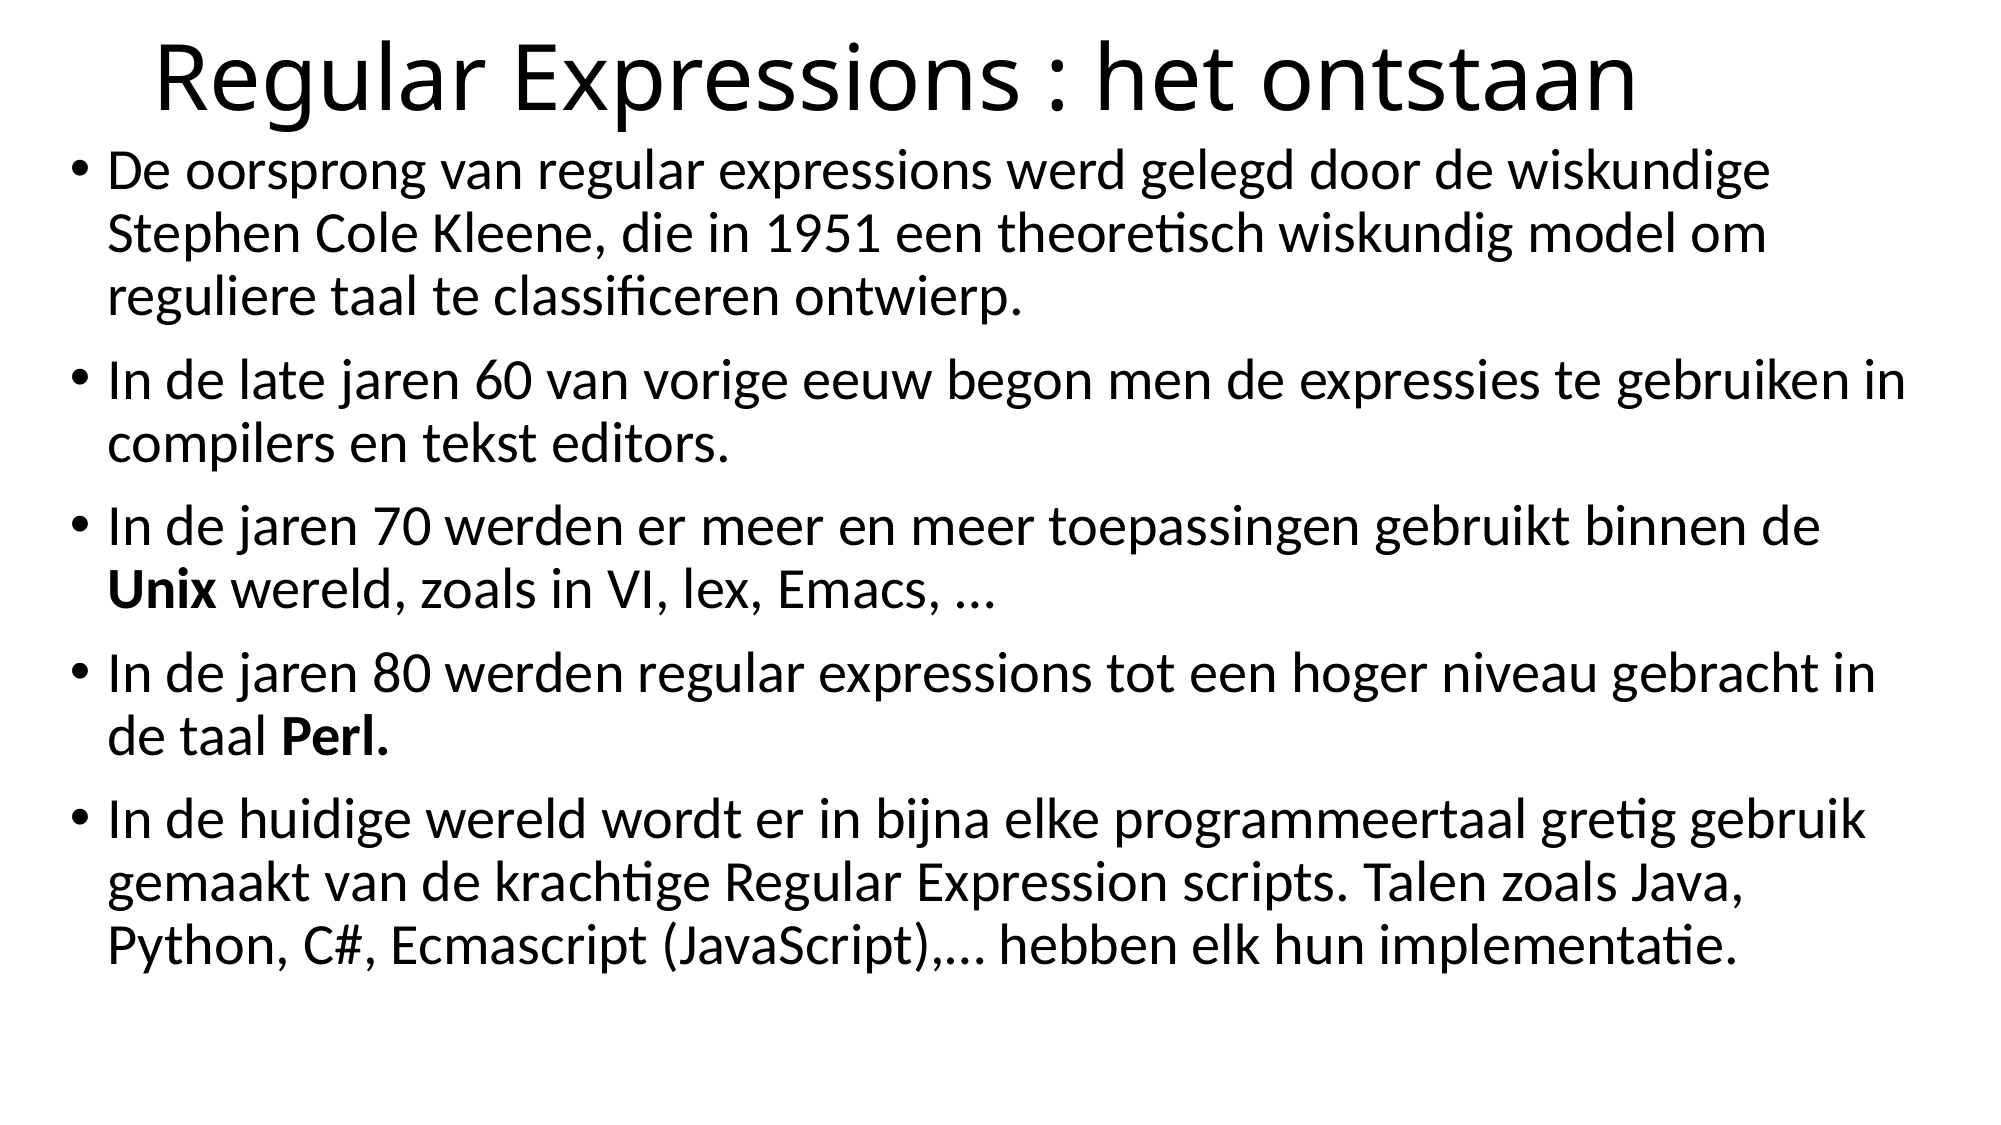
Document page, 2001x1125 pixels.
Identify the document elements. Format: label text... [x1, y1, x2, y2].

list De oorsprong van regular expressions werd gelegd door de wiskundige Stephen Cole Kleene, die in 1951 een theoretisch wiskundig model om reguliere taal te classificeren ontwierp. In de late jaren 60 van vorige eeuw begon men de expressies te gebruiken in compilers en tekst editors. In de jaren 70 werden er meer en meer toepassingen gebruikt binnen de Unix wereld, zoals in VI, lex, Emacs, … In de jaren 80 werden regular expressions tot een hoger niveau gebracht in de taal Perl. In de huidige wereld wordt er in bijna elke programmeertaal gretig gebruik gemaakt van de krachtige Regular Expression scripts. Talen zoals Java, Python, C#, Ecmascript (JavaScript),… hebben elk hun implementatie. [54, 132, 1955, 1059]
title Regular Expressions : het ontstaan [137, 15, 1863, 132]
